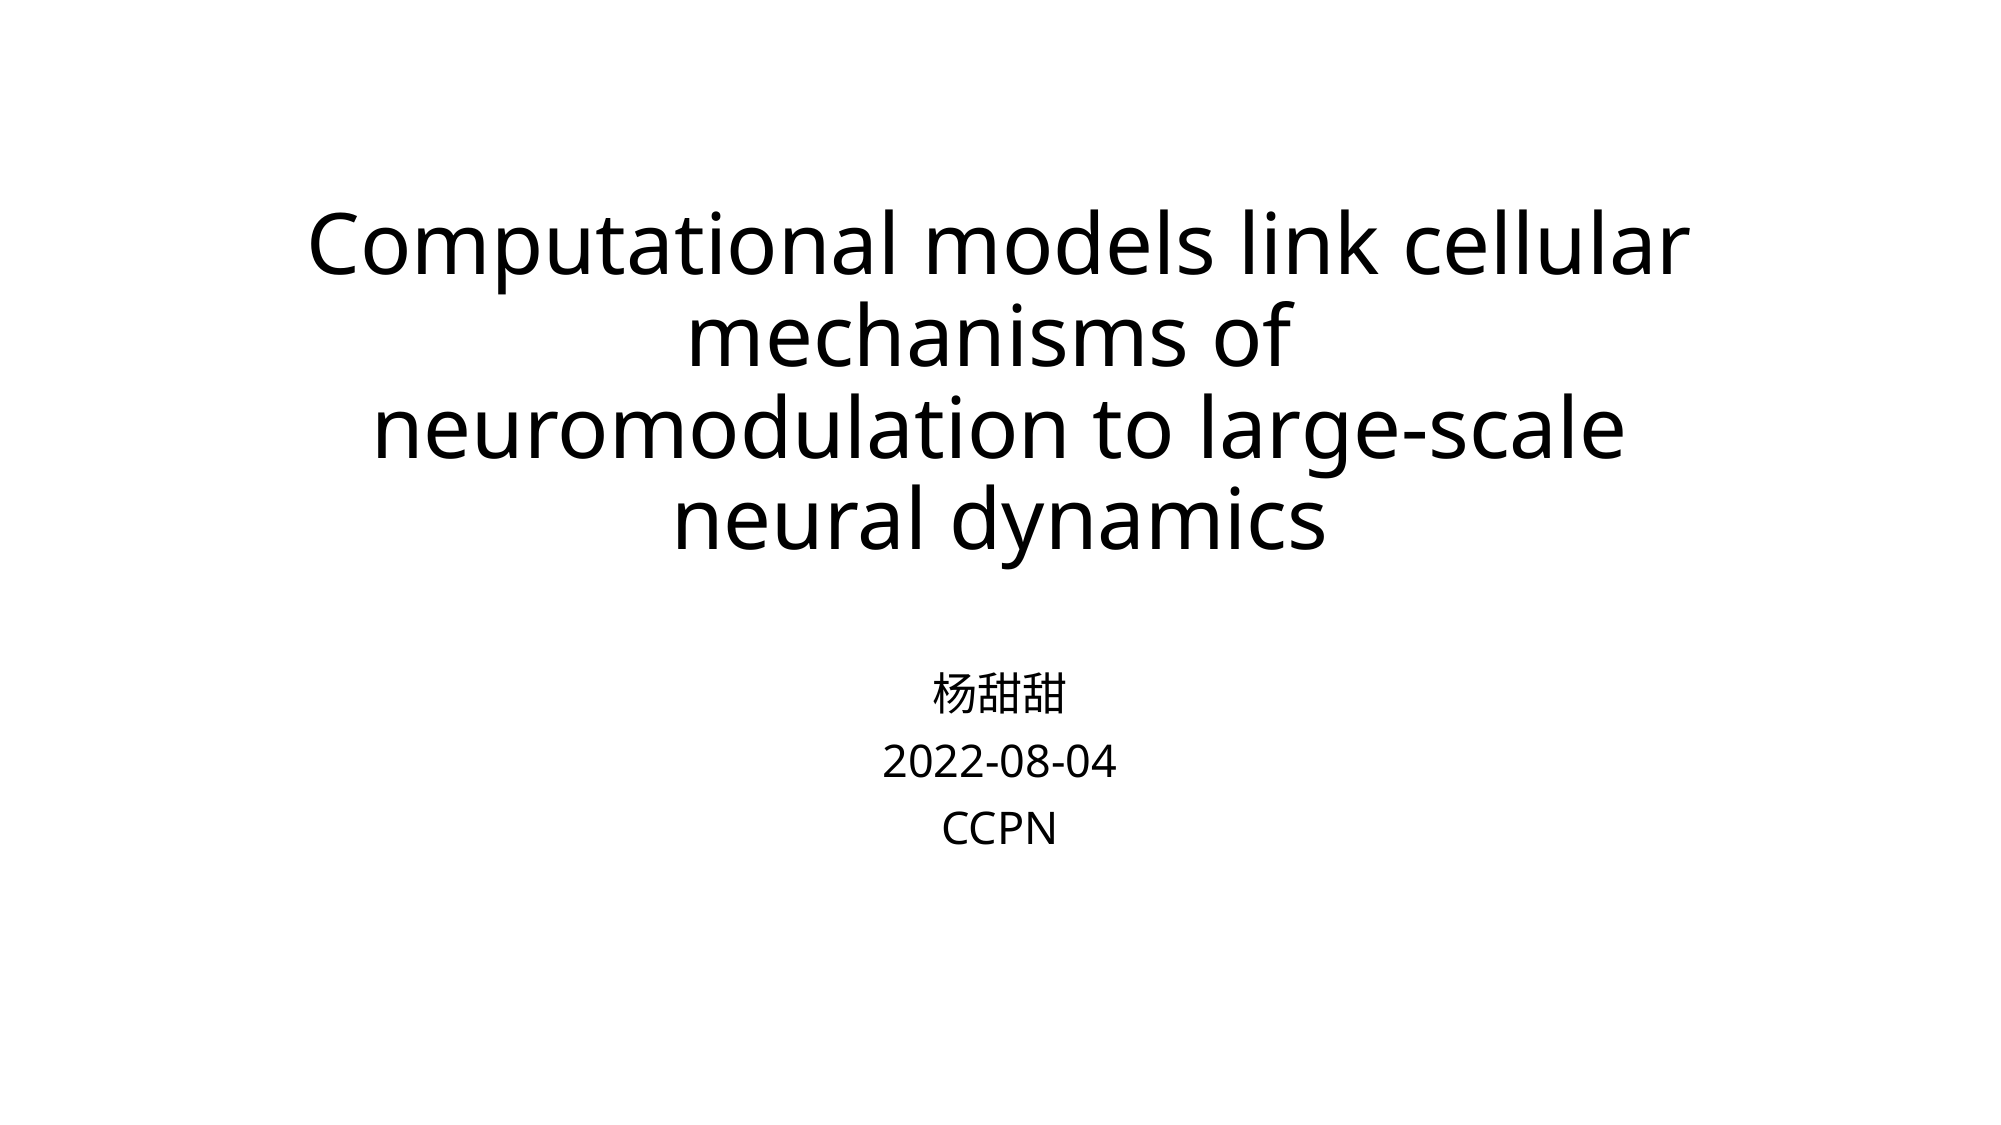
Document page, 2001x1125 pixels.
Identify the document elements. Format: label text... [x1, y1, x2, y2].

title Computational models link cellular mechanisms of neuromodulation to large-scale neural dynamics [249, 184, 1750, 576]
subtitle 杨甜甜 2022-08-04 CCPN [249, 590, 1750, 863]
